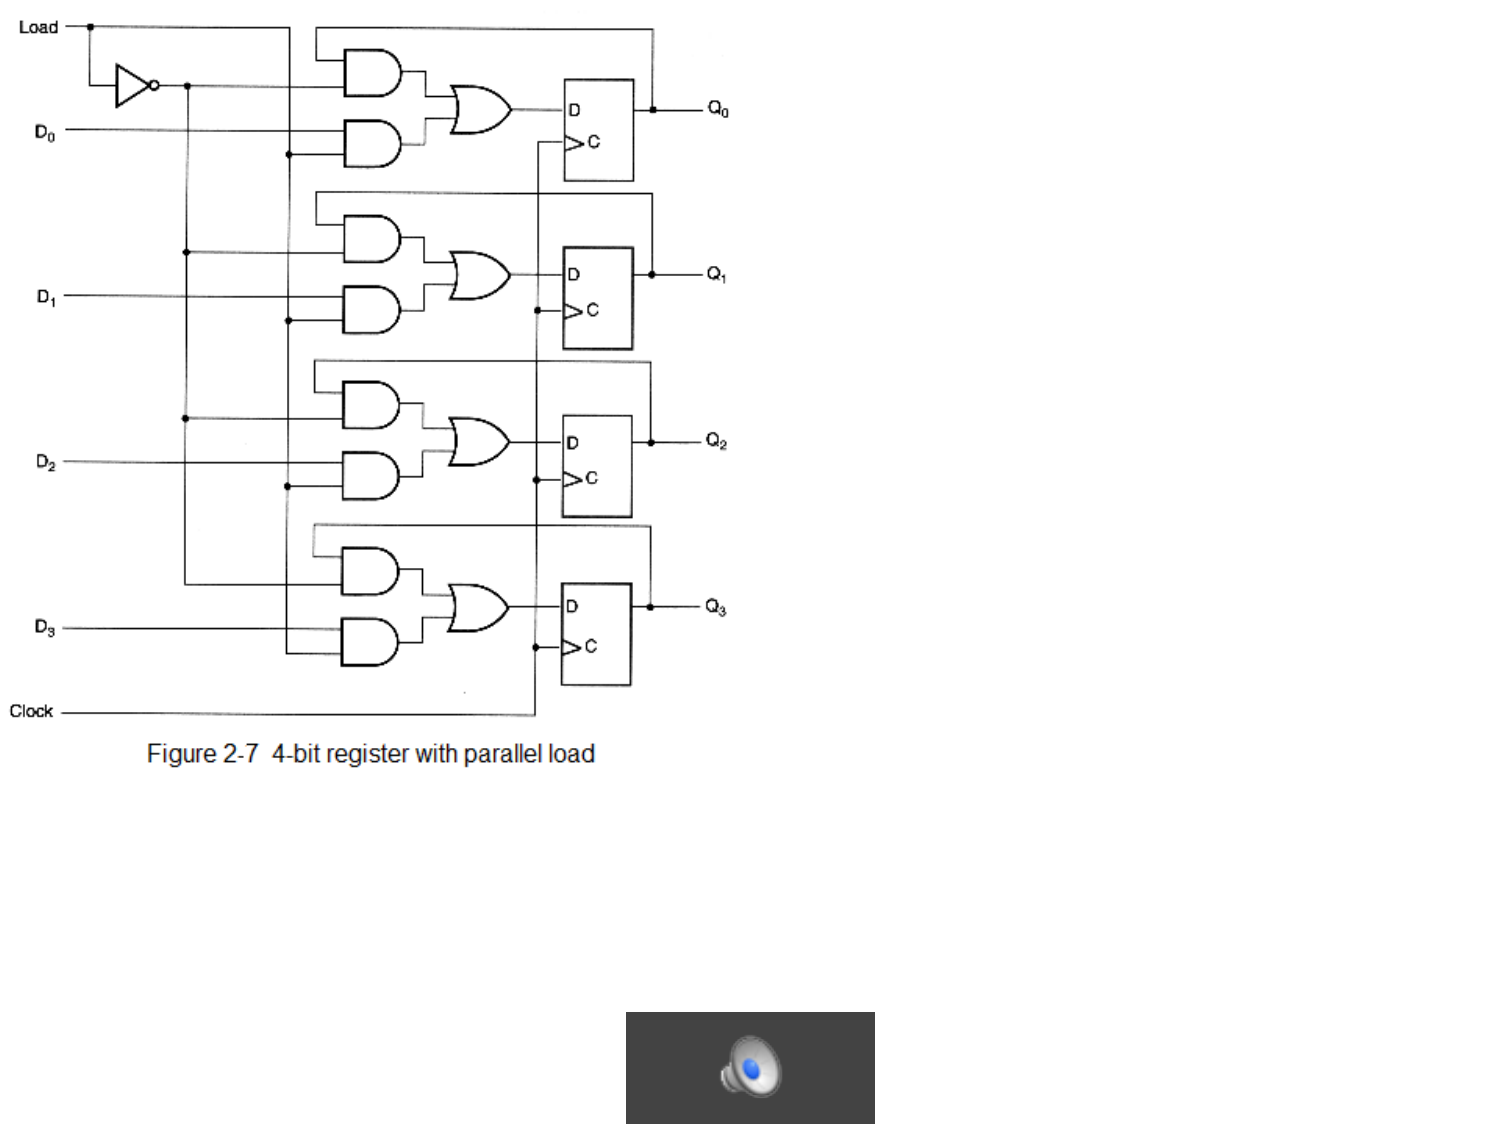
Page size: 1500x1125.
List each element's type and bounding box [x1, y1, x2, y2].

picture [0, 0, 734, 783]
text_box [625, 1010, 877, 1125]
